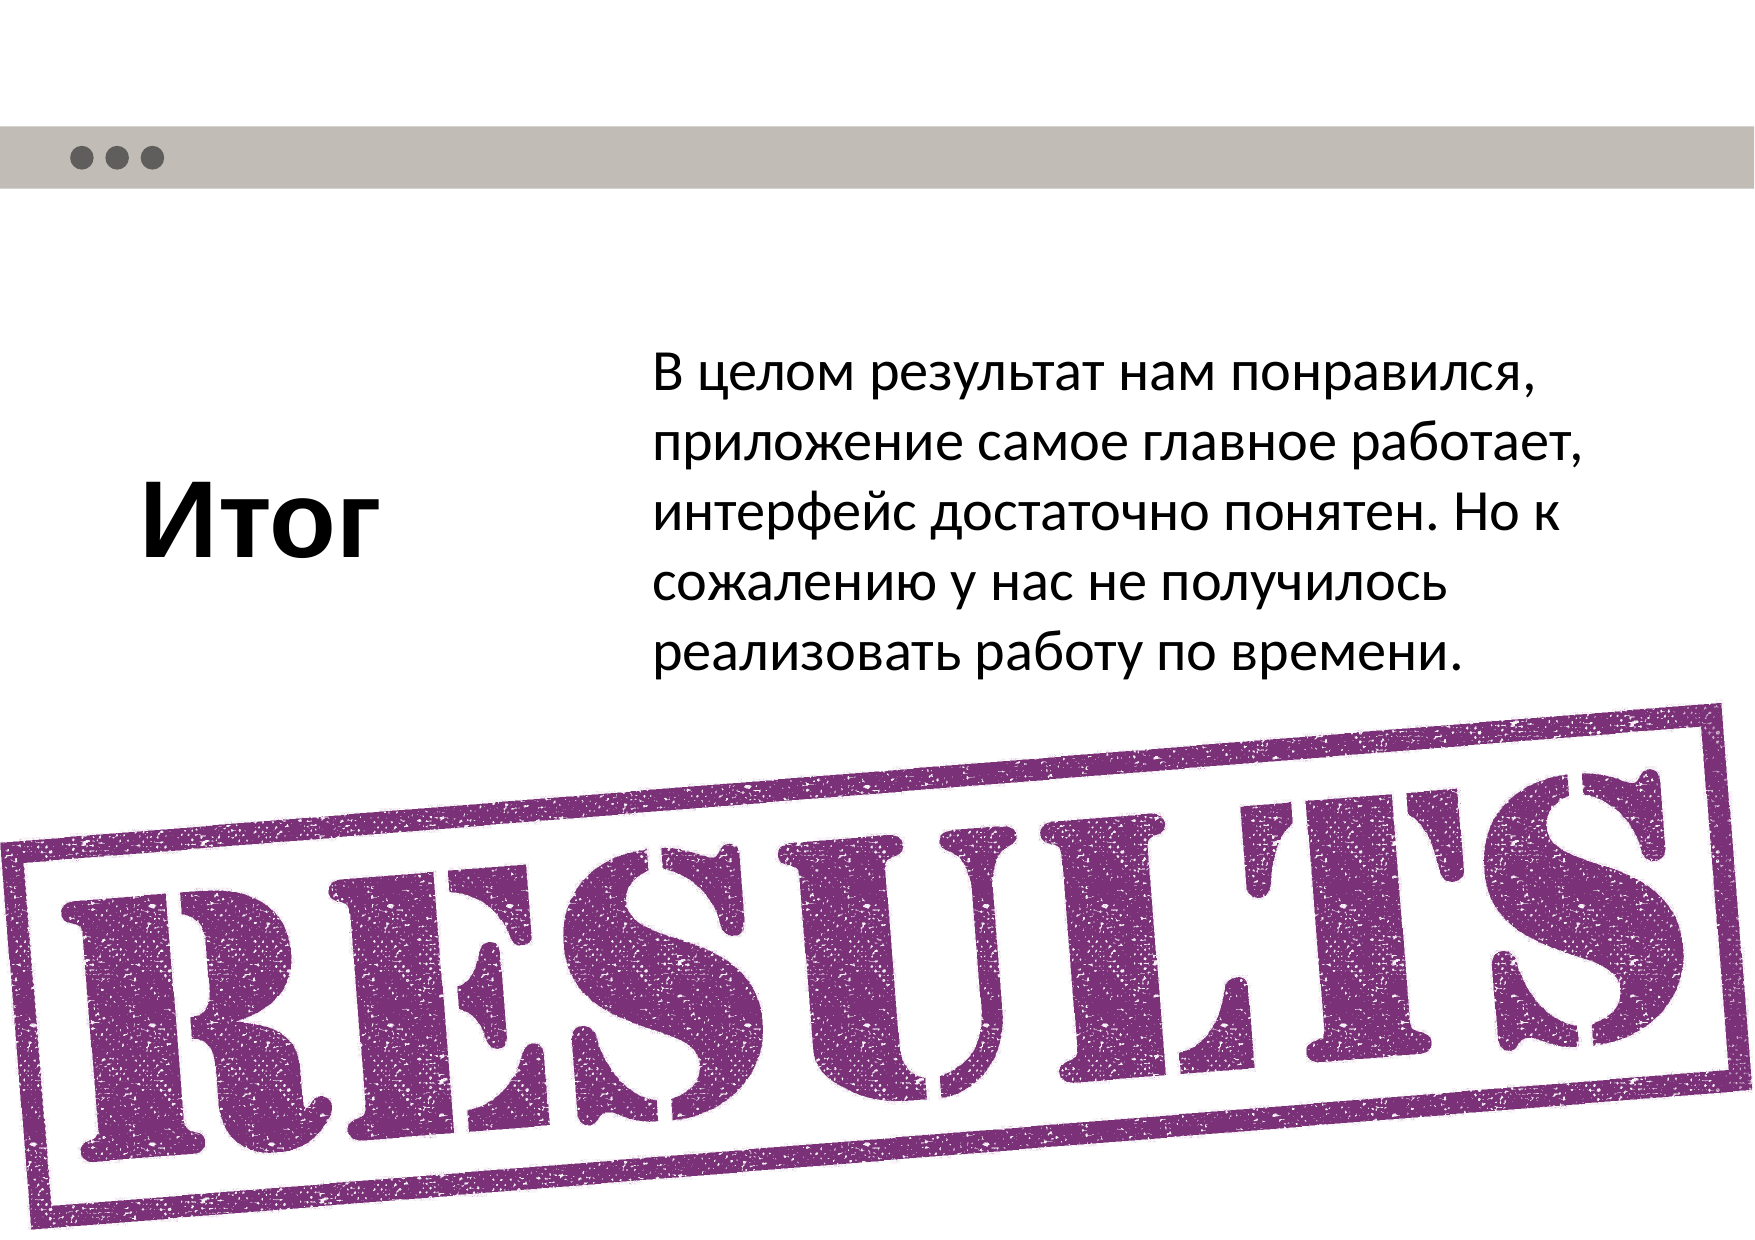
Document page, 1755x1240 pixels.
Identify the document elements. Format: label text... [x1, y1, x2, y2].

picture [0, 698, 1753, 1230]
list В целом результат нам понравился, приложение самое главное работает, интерфейс достаточно понятен. Но к сожалению у нас не получилось реализовать работу по времени. [652, 332, 1590, 696]
title Итог [139, 447, 652, 584]
